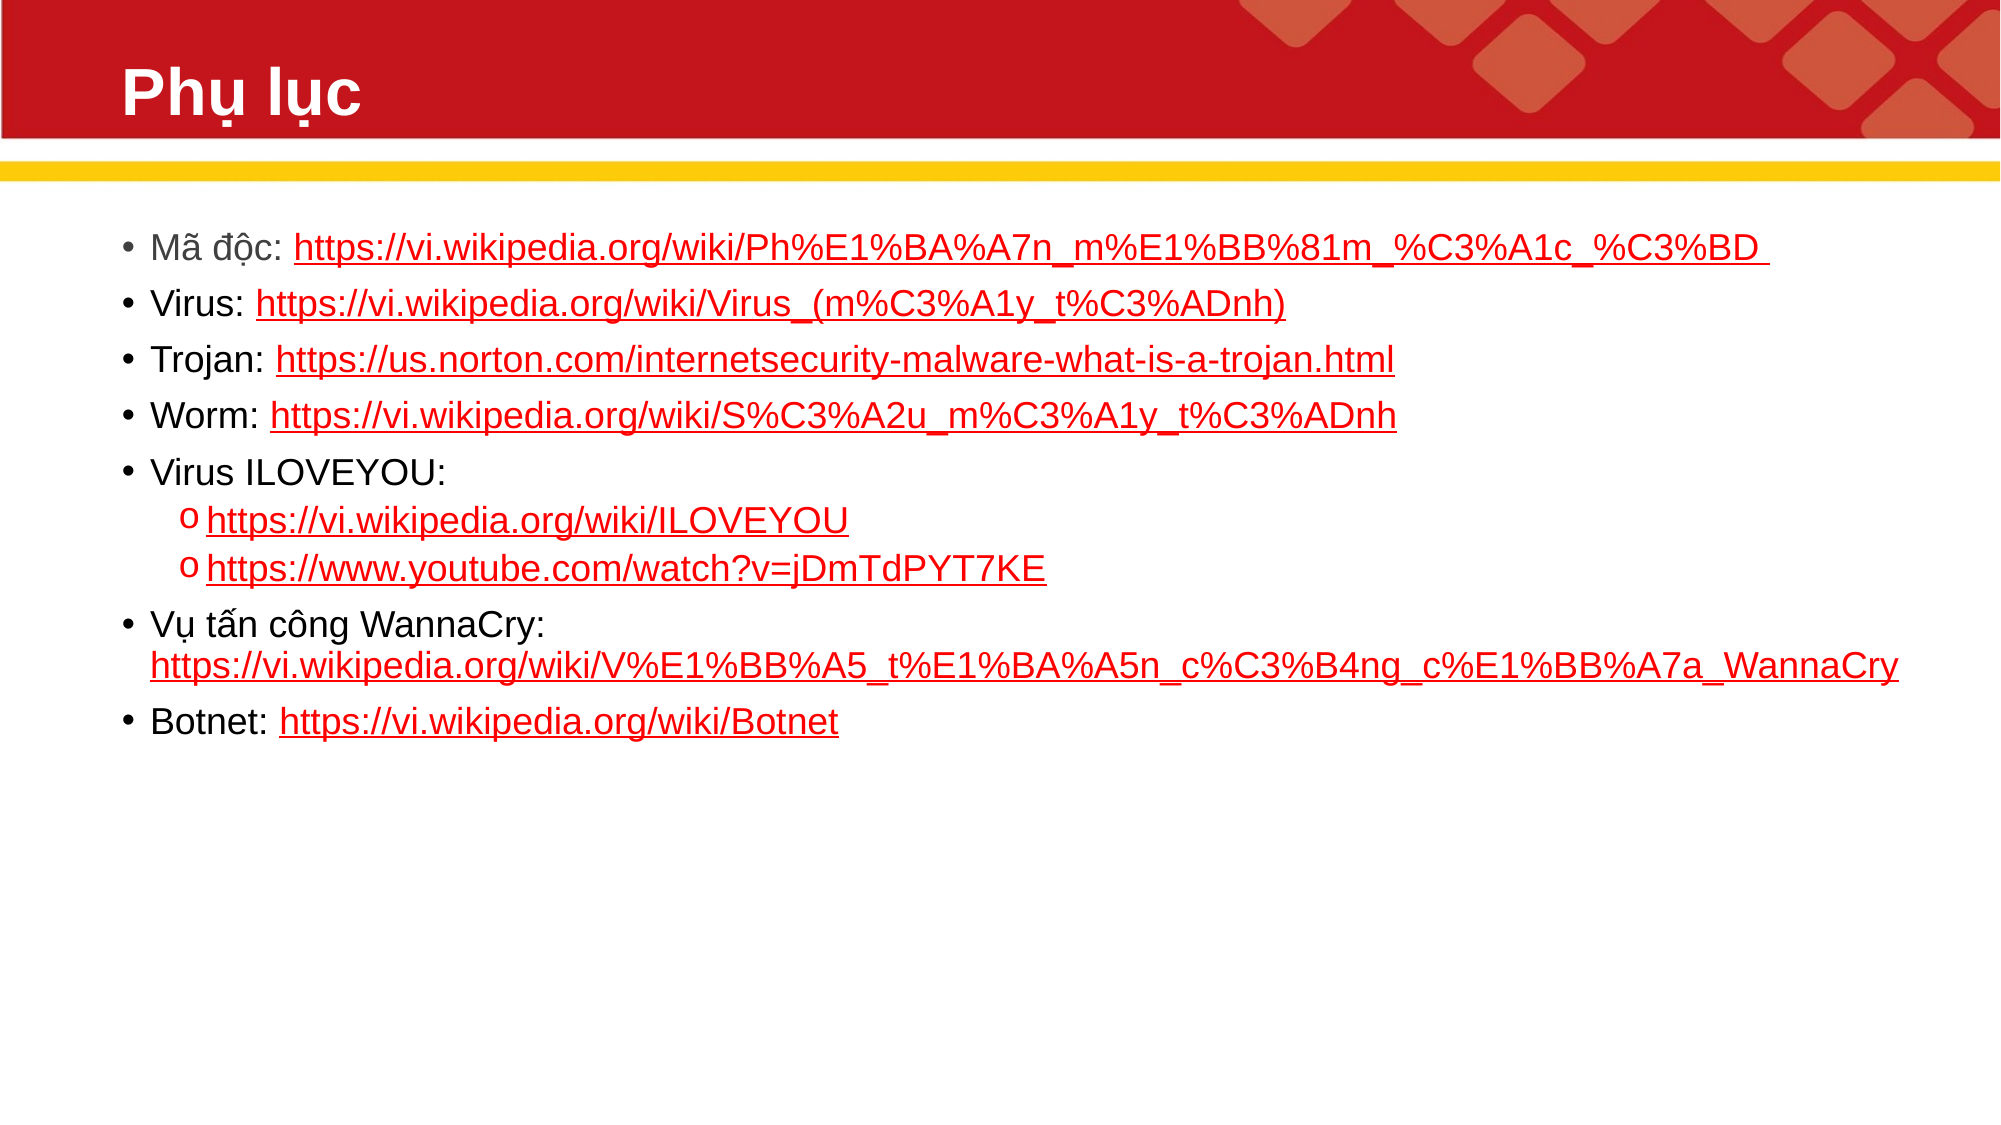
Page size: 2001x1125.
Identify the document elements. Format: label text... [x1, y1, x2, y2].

picture [0, 0, 2001, 1125]
title Phụ lục [106, 0, 1863, 204]
list Mã độc: https://vi.wikipedia.org/wiki/Ph%E1%BA%A7n_m%E1%BB%81m_%C3%A1c_%C3%BD Virus: https://vi.wikipedia.org/wiki/Virus_(m%C3%A1y_t%C3%ADnh) Trojan: https://us.norton.com/internetsecurity-malware-what-is-a-trojan.html Worm: https://vi.wikipedia.org/wiki/S%C3%A2u_m%C3%A1y_t%C3%ADnh Virus ILOVEYOU: https://vi.wikipedia.org/wiki/ILOVEYOU https://www.youtube.com/watch?v=jDmTdPYT7KE Vụ tấn công WannaCry: https://vi.wikipedia.org/wiki/V%E1%BB%A5_t%E1%BA%A5n_c%C3%B4ng_c%E1%BB%A7a_WannaCry Botnet: https://vi.wikipedia.org/wiki/Botnet [106, 220, 1931, 1025]
